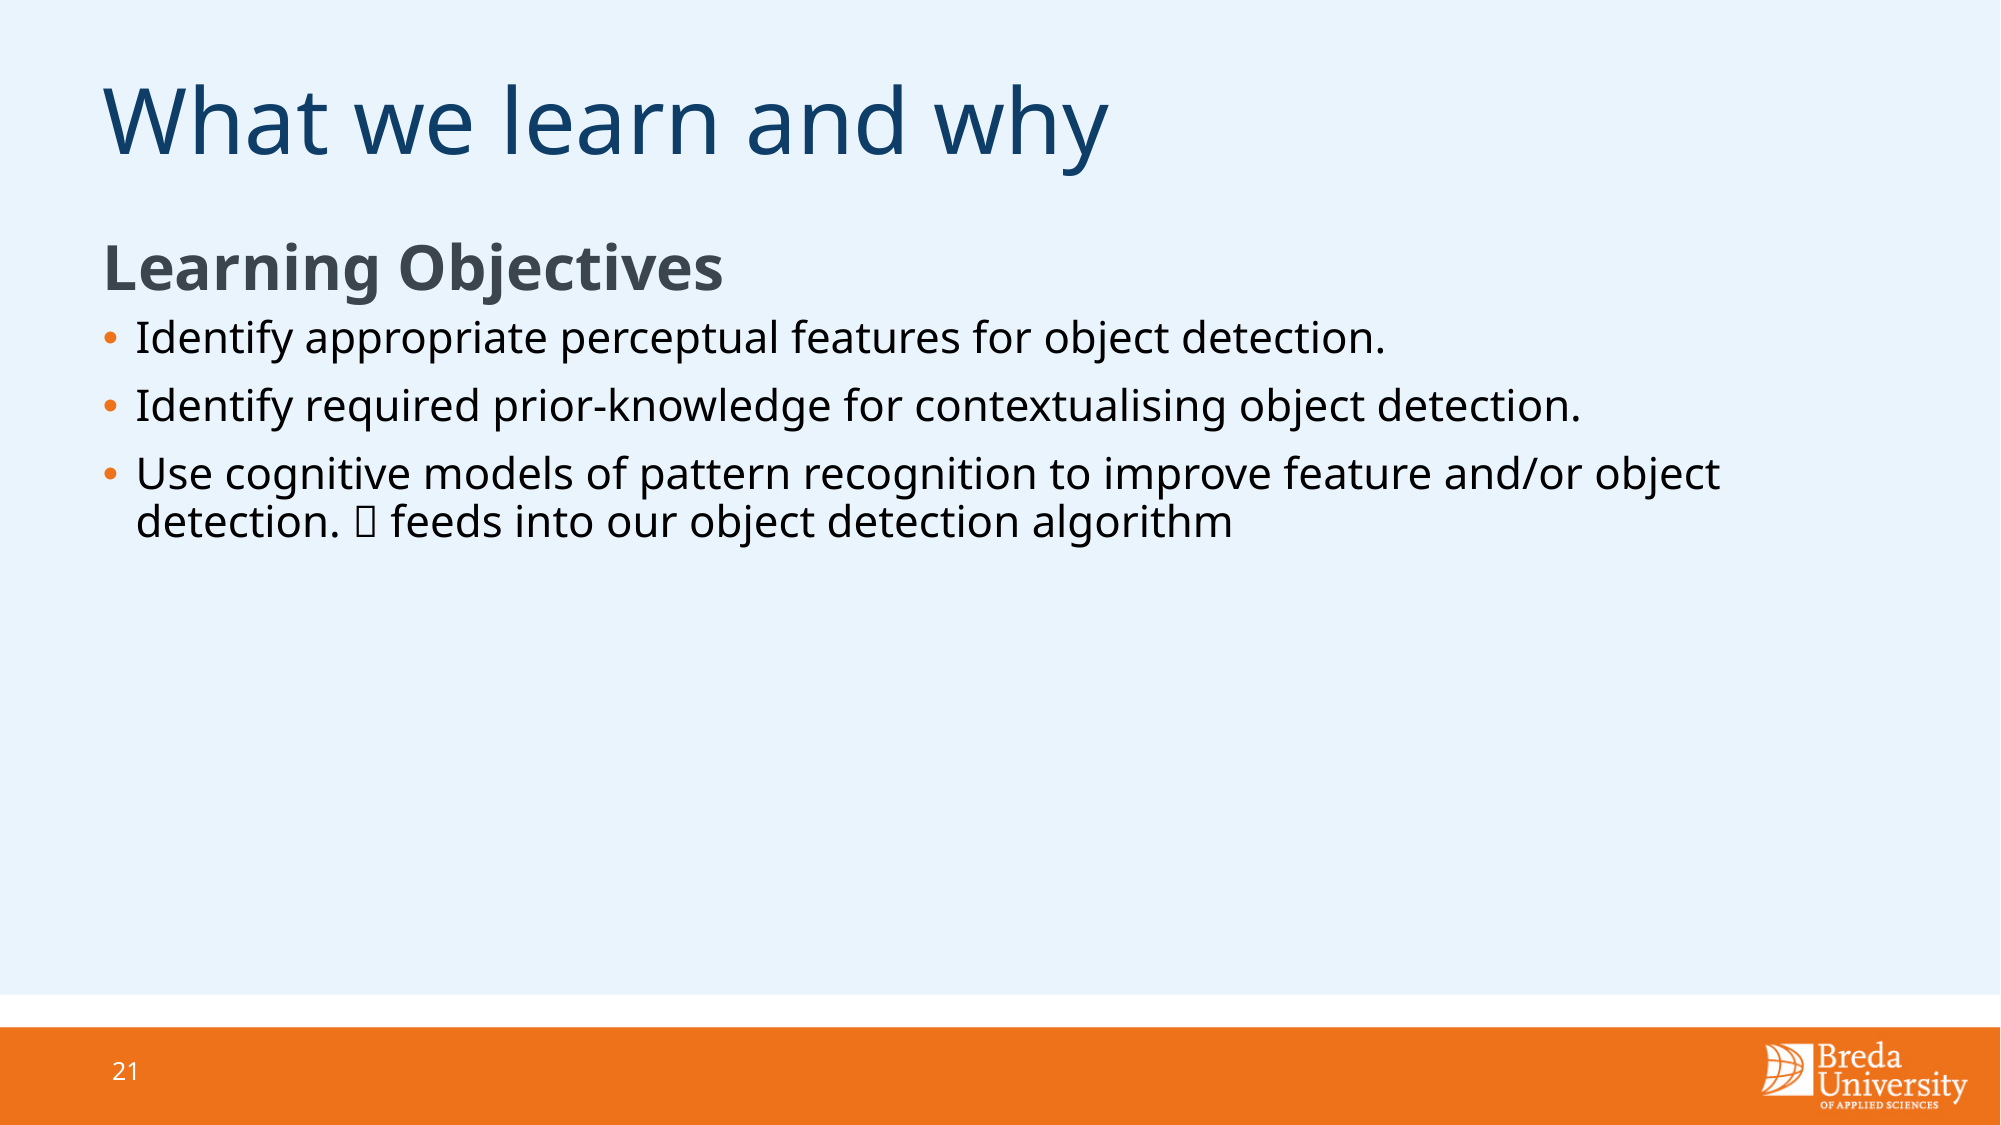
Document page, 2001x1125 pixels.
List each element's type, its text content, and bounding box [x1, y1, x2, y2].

list Learning Objectives [88, 229, 1917, 307]
slide_number 21 [97, 1042, 198, 1103]
title What we learn and why [88, 67, 1917, 210]
picture [0, 0, 2001, 1125]
list Identify appropriate perceptual features for object detection. Identify required prior-knowledge for contextualising object detection. Use cognitive models of pattern recognition to improve feature and/or object detection.  feeds into our object detection algorithm [88, 308, 1917, 922]
